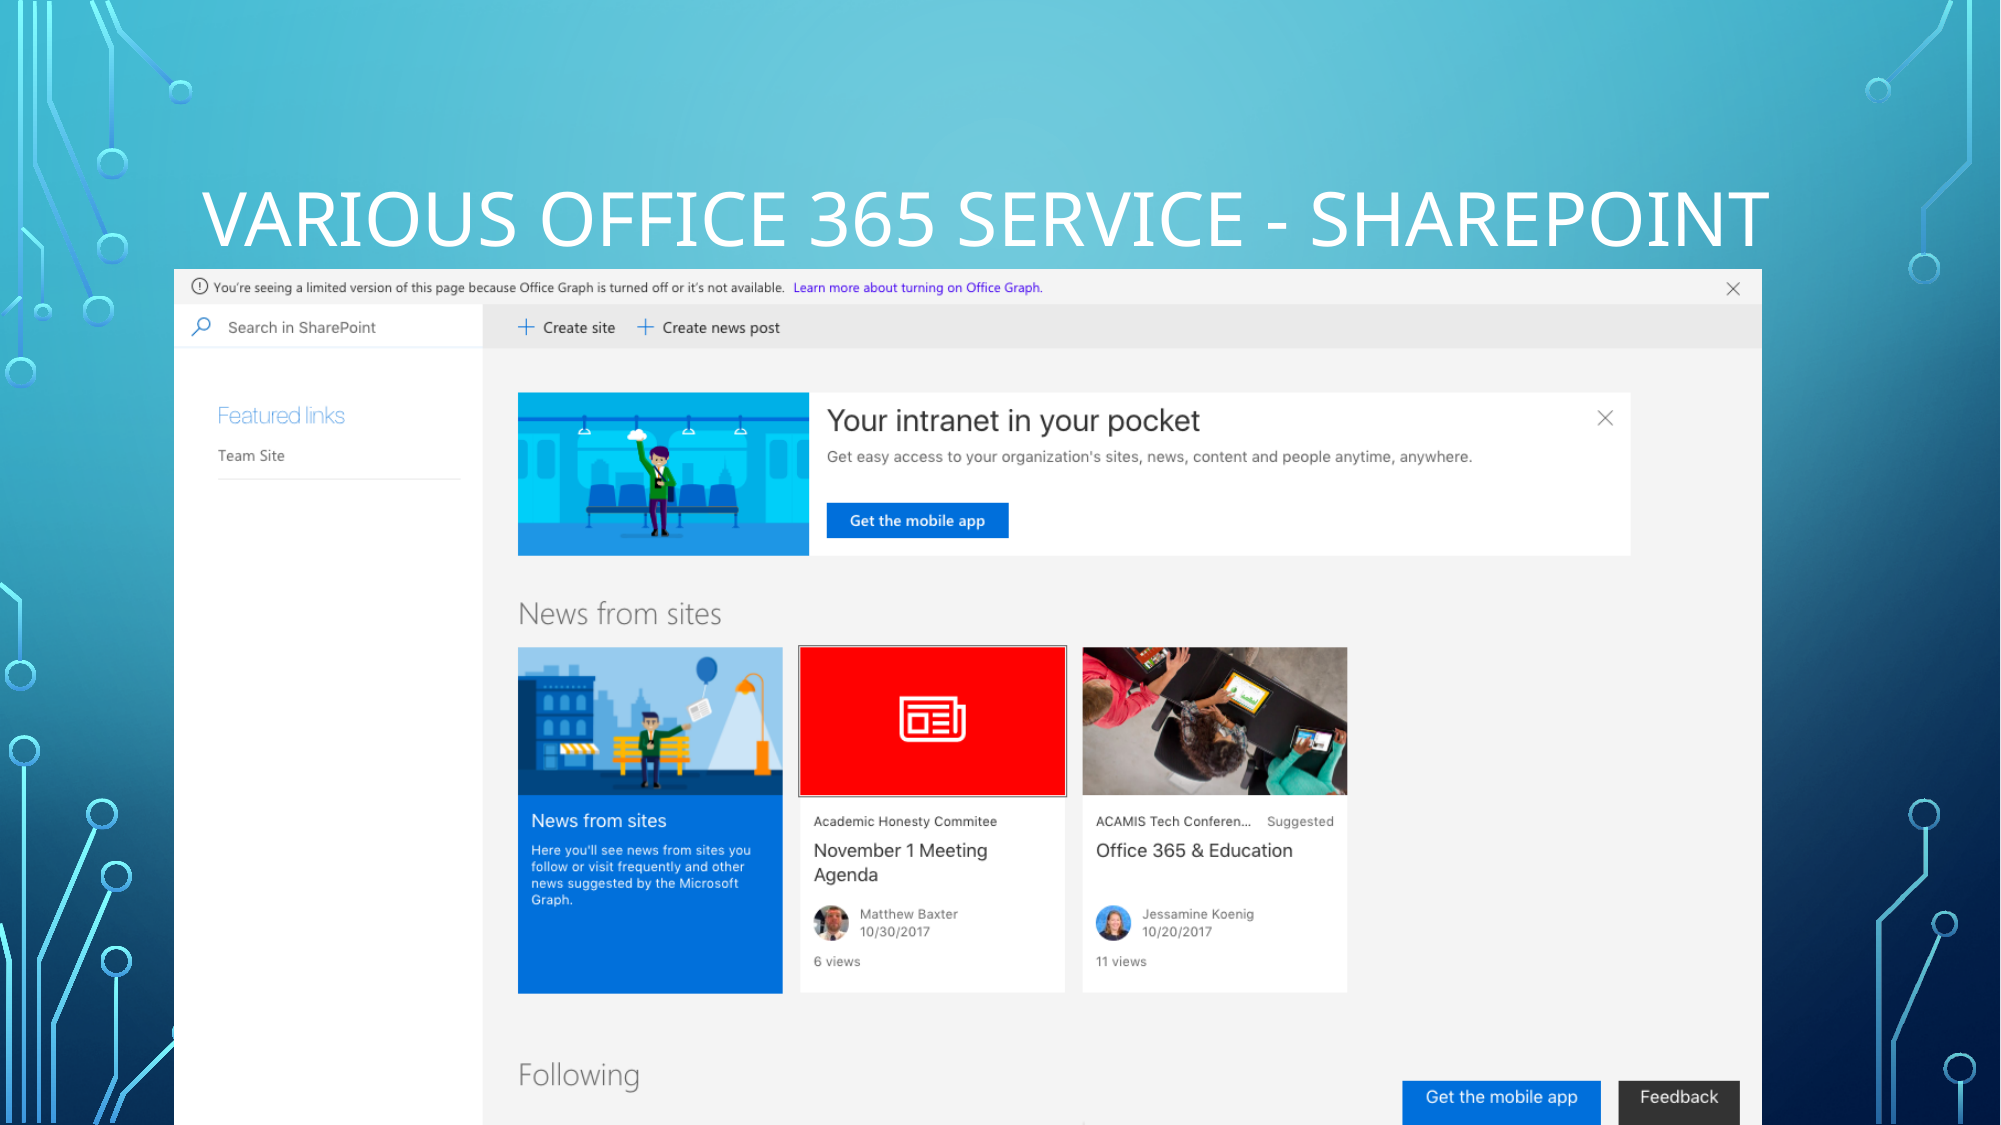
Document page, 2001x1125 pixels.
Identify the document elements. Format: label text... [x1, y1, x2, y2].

title Various office 365 service - sharepoint [187, 101, 1813, 344]
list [174, 269, 1763, 1125]
